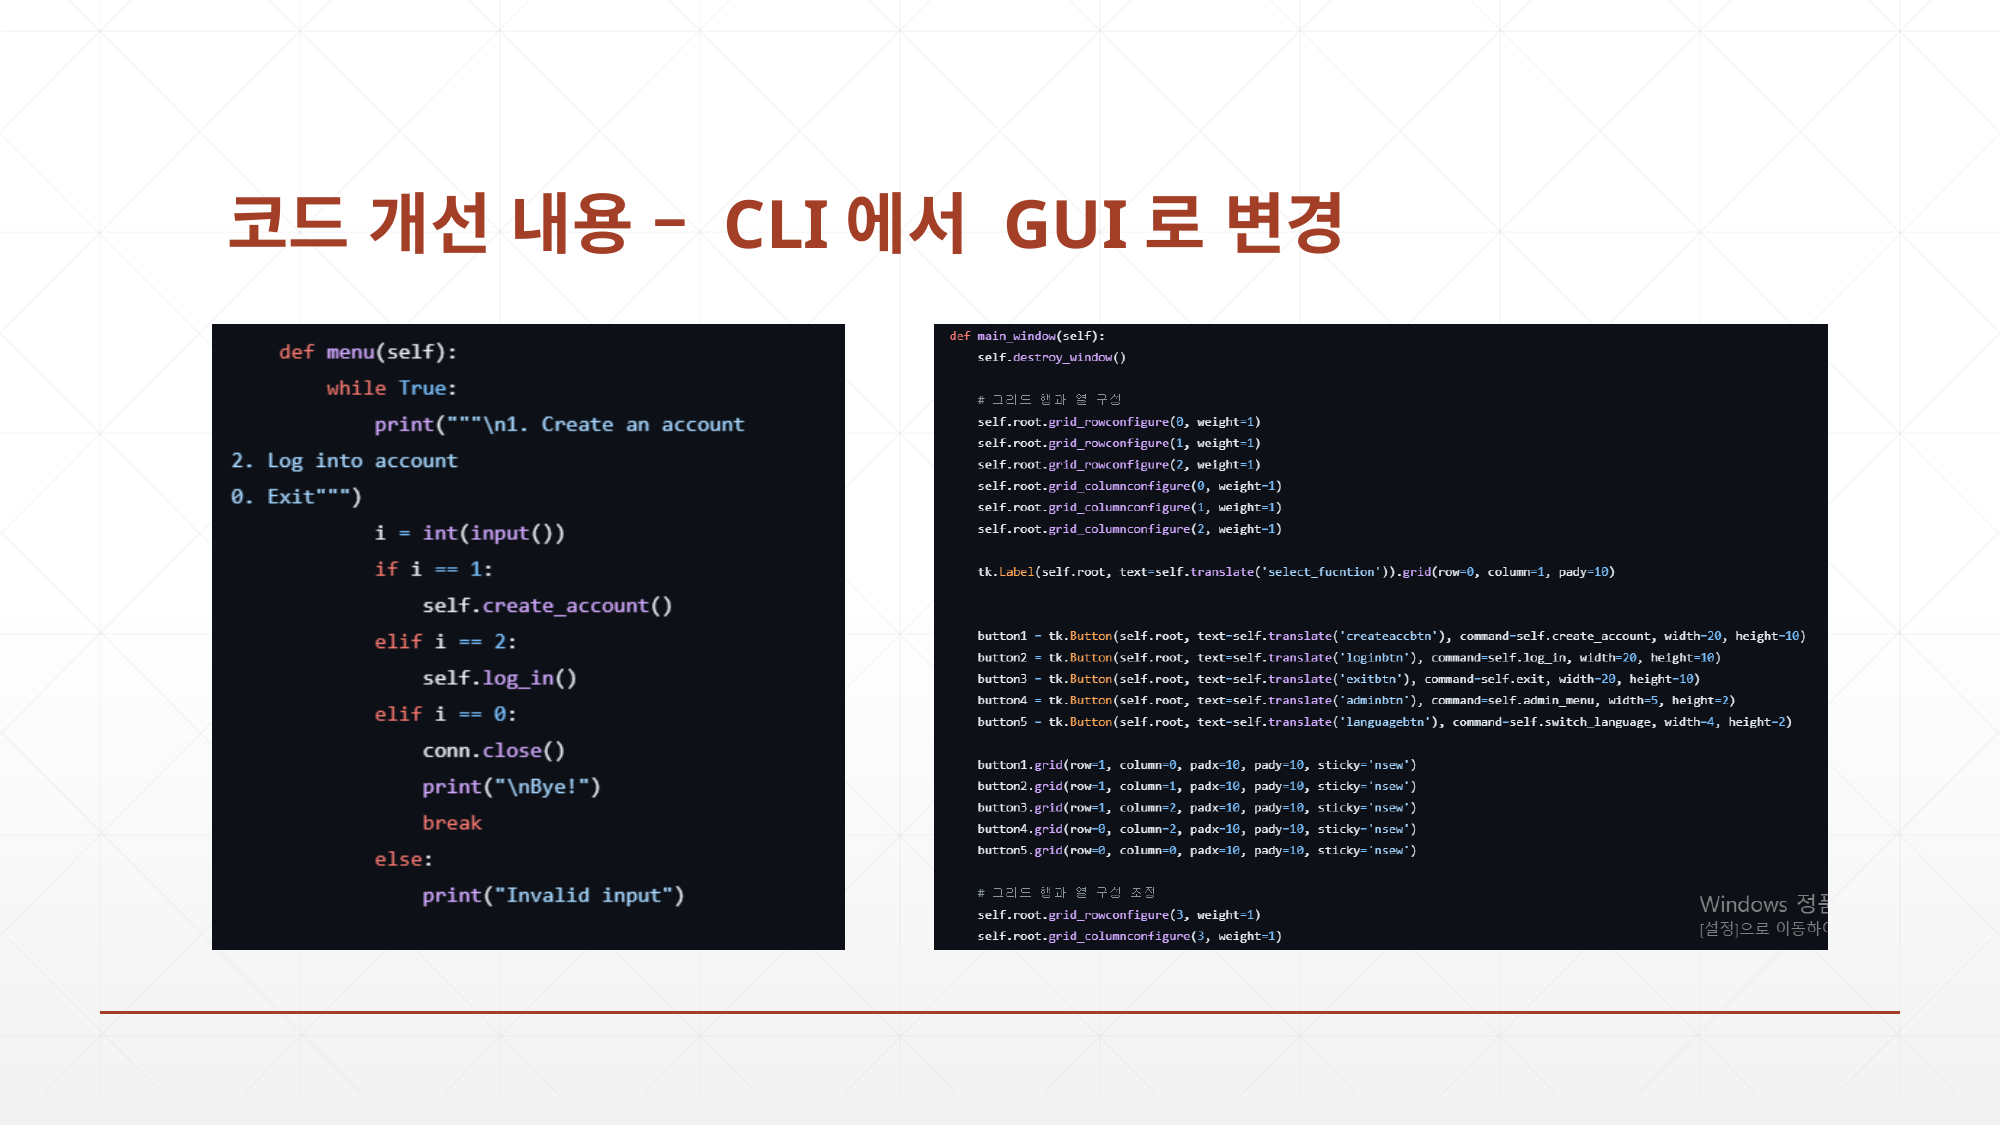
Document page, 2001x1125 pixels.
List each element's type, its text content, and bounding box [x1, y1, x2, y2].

picture [934, 324, 1828, 950]
picture [212, 324, 845, 950]
title 코드 개선 내용 – CLI에서 GUI로 변경 [212, 82, 1788, 271]
